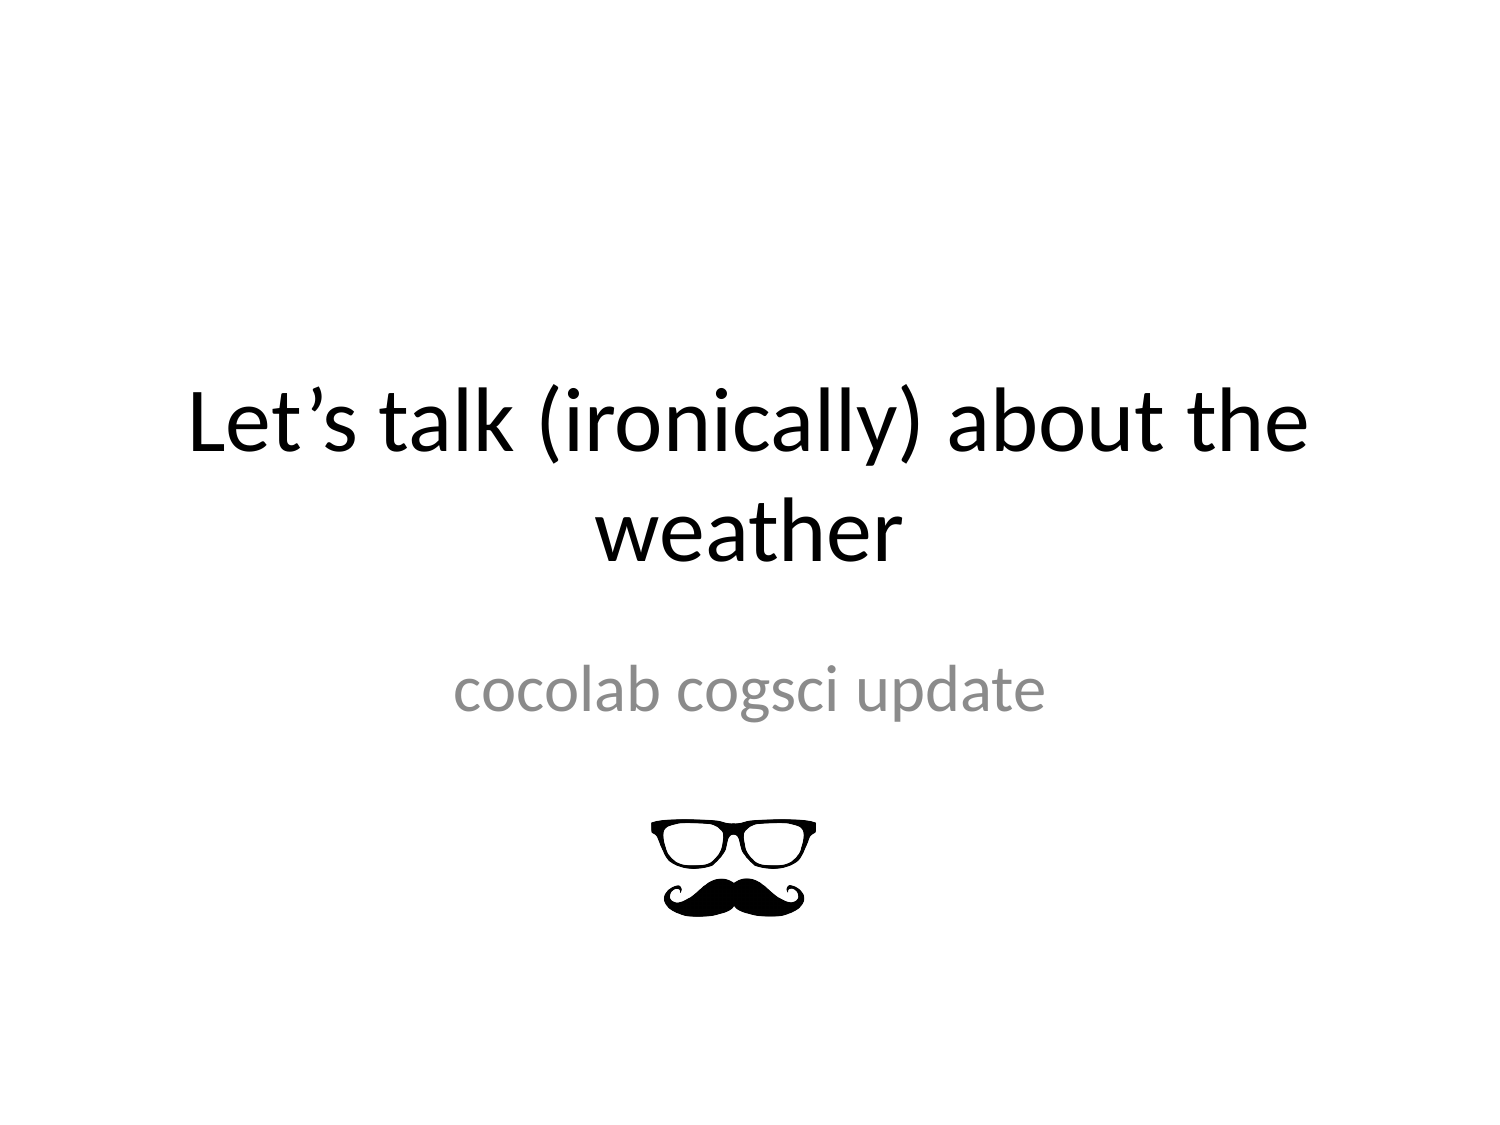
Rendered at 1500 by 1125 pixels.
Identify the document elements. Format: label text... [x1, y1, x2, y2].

subtitle cocolab cogsci update [225, 637, 1275, 925]
title Let’s talk (ironically) about the weather [112, 349, 1388, 591]
picture [593, 728, 876, 1011]
